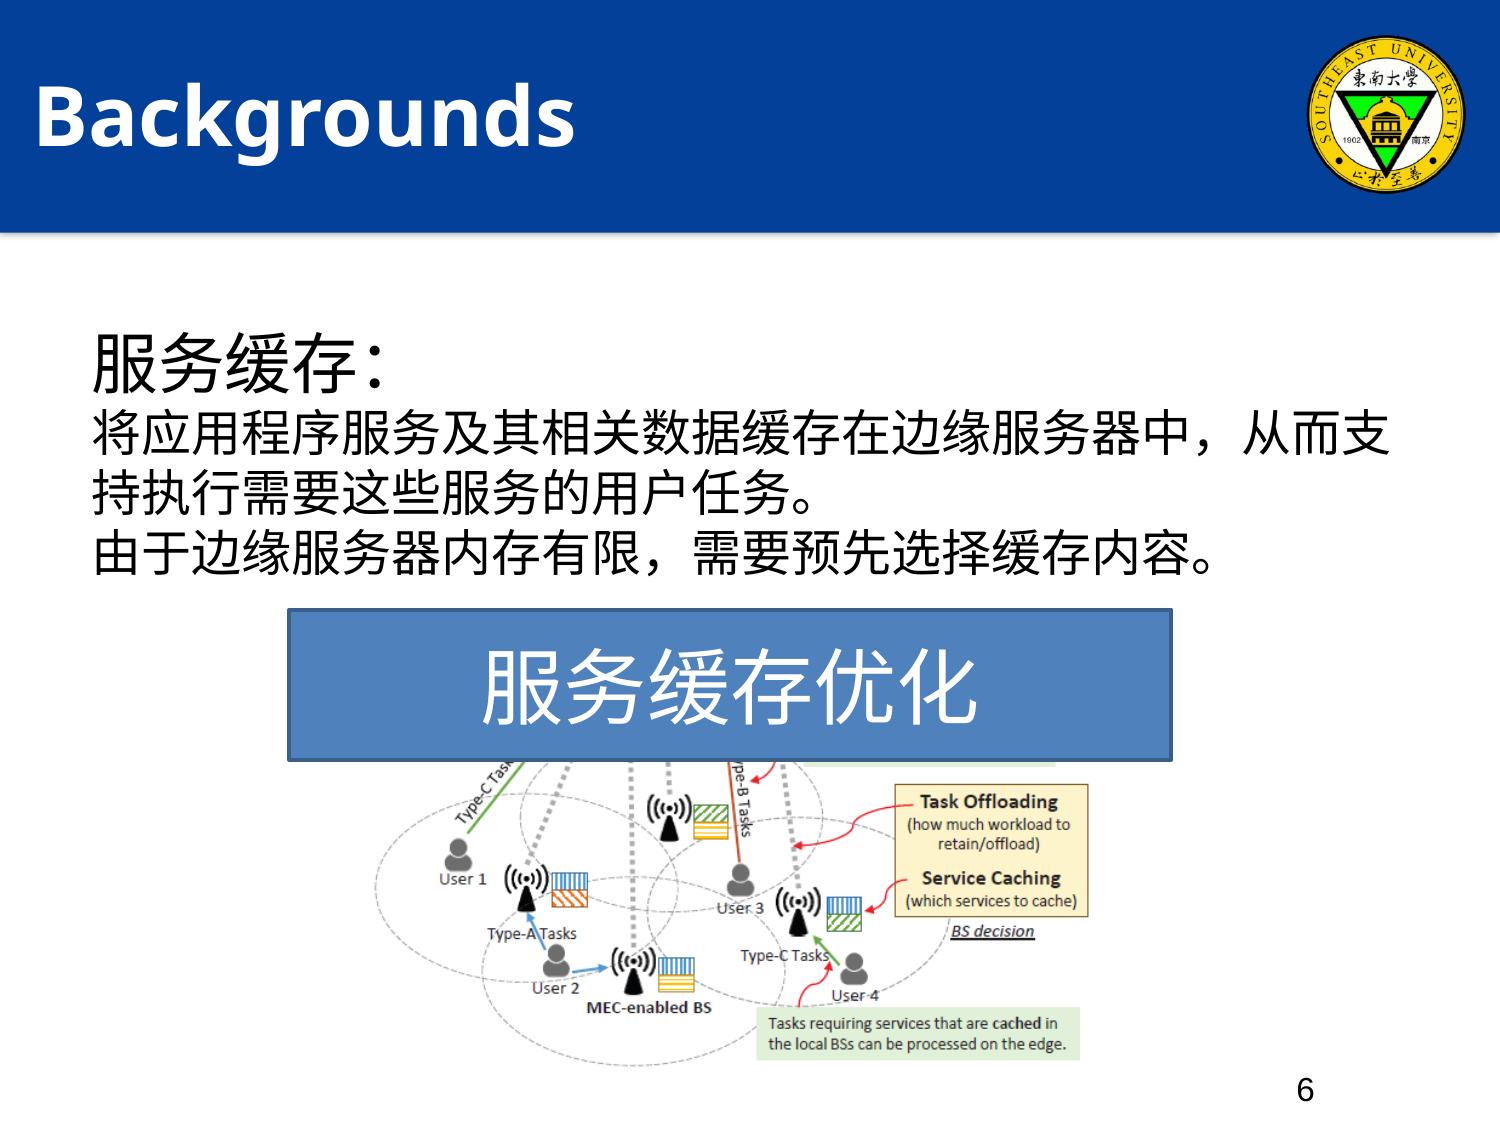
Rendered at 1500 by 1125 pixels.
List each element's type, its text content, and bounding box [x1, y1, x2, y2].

text_box 服务缓存： 将应用程序服务及其相关数据缓存在边缘服务器中，从而支持执行需要这些服务的用户任务。 由于边缘服务器内存有限，需要预先选择缓存内容。 [76, 314, 1447, 650]
text_box 服务缓存优化 [287, 608, 323, 762]
picture [328, 589, 1172, 1086]
title Backgrounds [17, 19, 1368, 207]
picture [1304, 32, 1467, 195]
slide_number 6 [1281, 1060, 1482, 1121]
